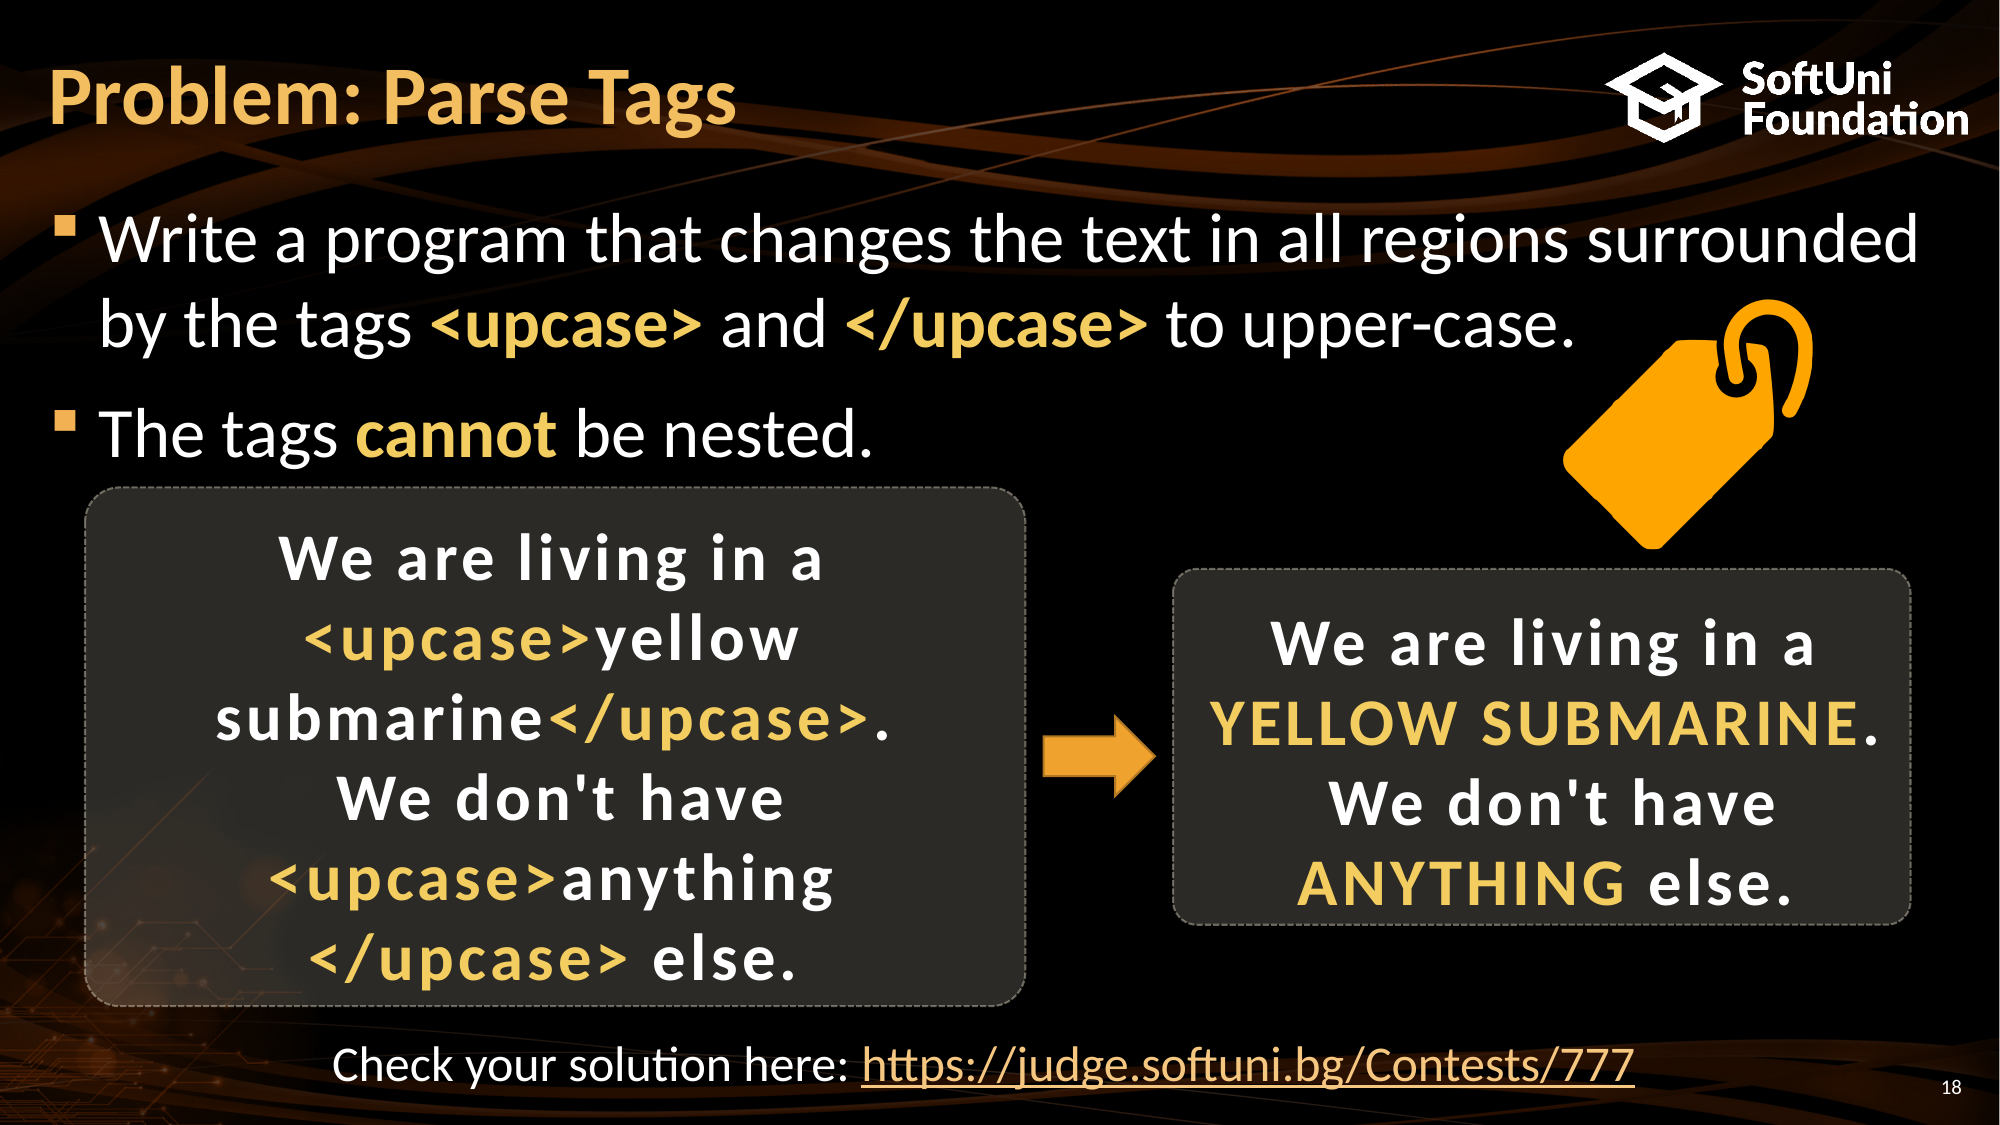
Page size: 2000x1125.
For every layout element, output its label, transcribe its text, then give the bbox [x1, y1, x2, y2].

text_box [1173, 568, 1911, 913]
text_box [101, 1001, 1009, 1007]
list Write a program that changes the text in all regions surrounded by the tags <upcase> and </upcase> to upper-case. The tags cannot be nested. [31, 186, 1968, 1024]
title Problem: Parse Tags [30, 6, 1602, 189]
text_box [1022, 507, 1026, 987]
text_box We are living in a YELLOW SUBMARINE. We don't have ANYTHING else. [1176, 591, 1915, 927]
picture [0, 0, 2000, 1125]
text_box We are living in a <upcase>yellow submarine</upcase>. We don't have <upcase>anything </upcase> else. [85, 506, 1022, 1001]
text_box [1042, 714, 1157, 799]
slide_number 18 [1897, 1099, 1968, 1103]
text_box Check your solution here: https://judge.softuni.bg/Contests/777 [0, 1024, 1968, 1099]
picture [1562, 299, 1813, 550]
text_box [88, 487, 1022, 506]
